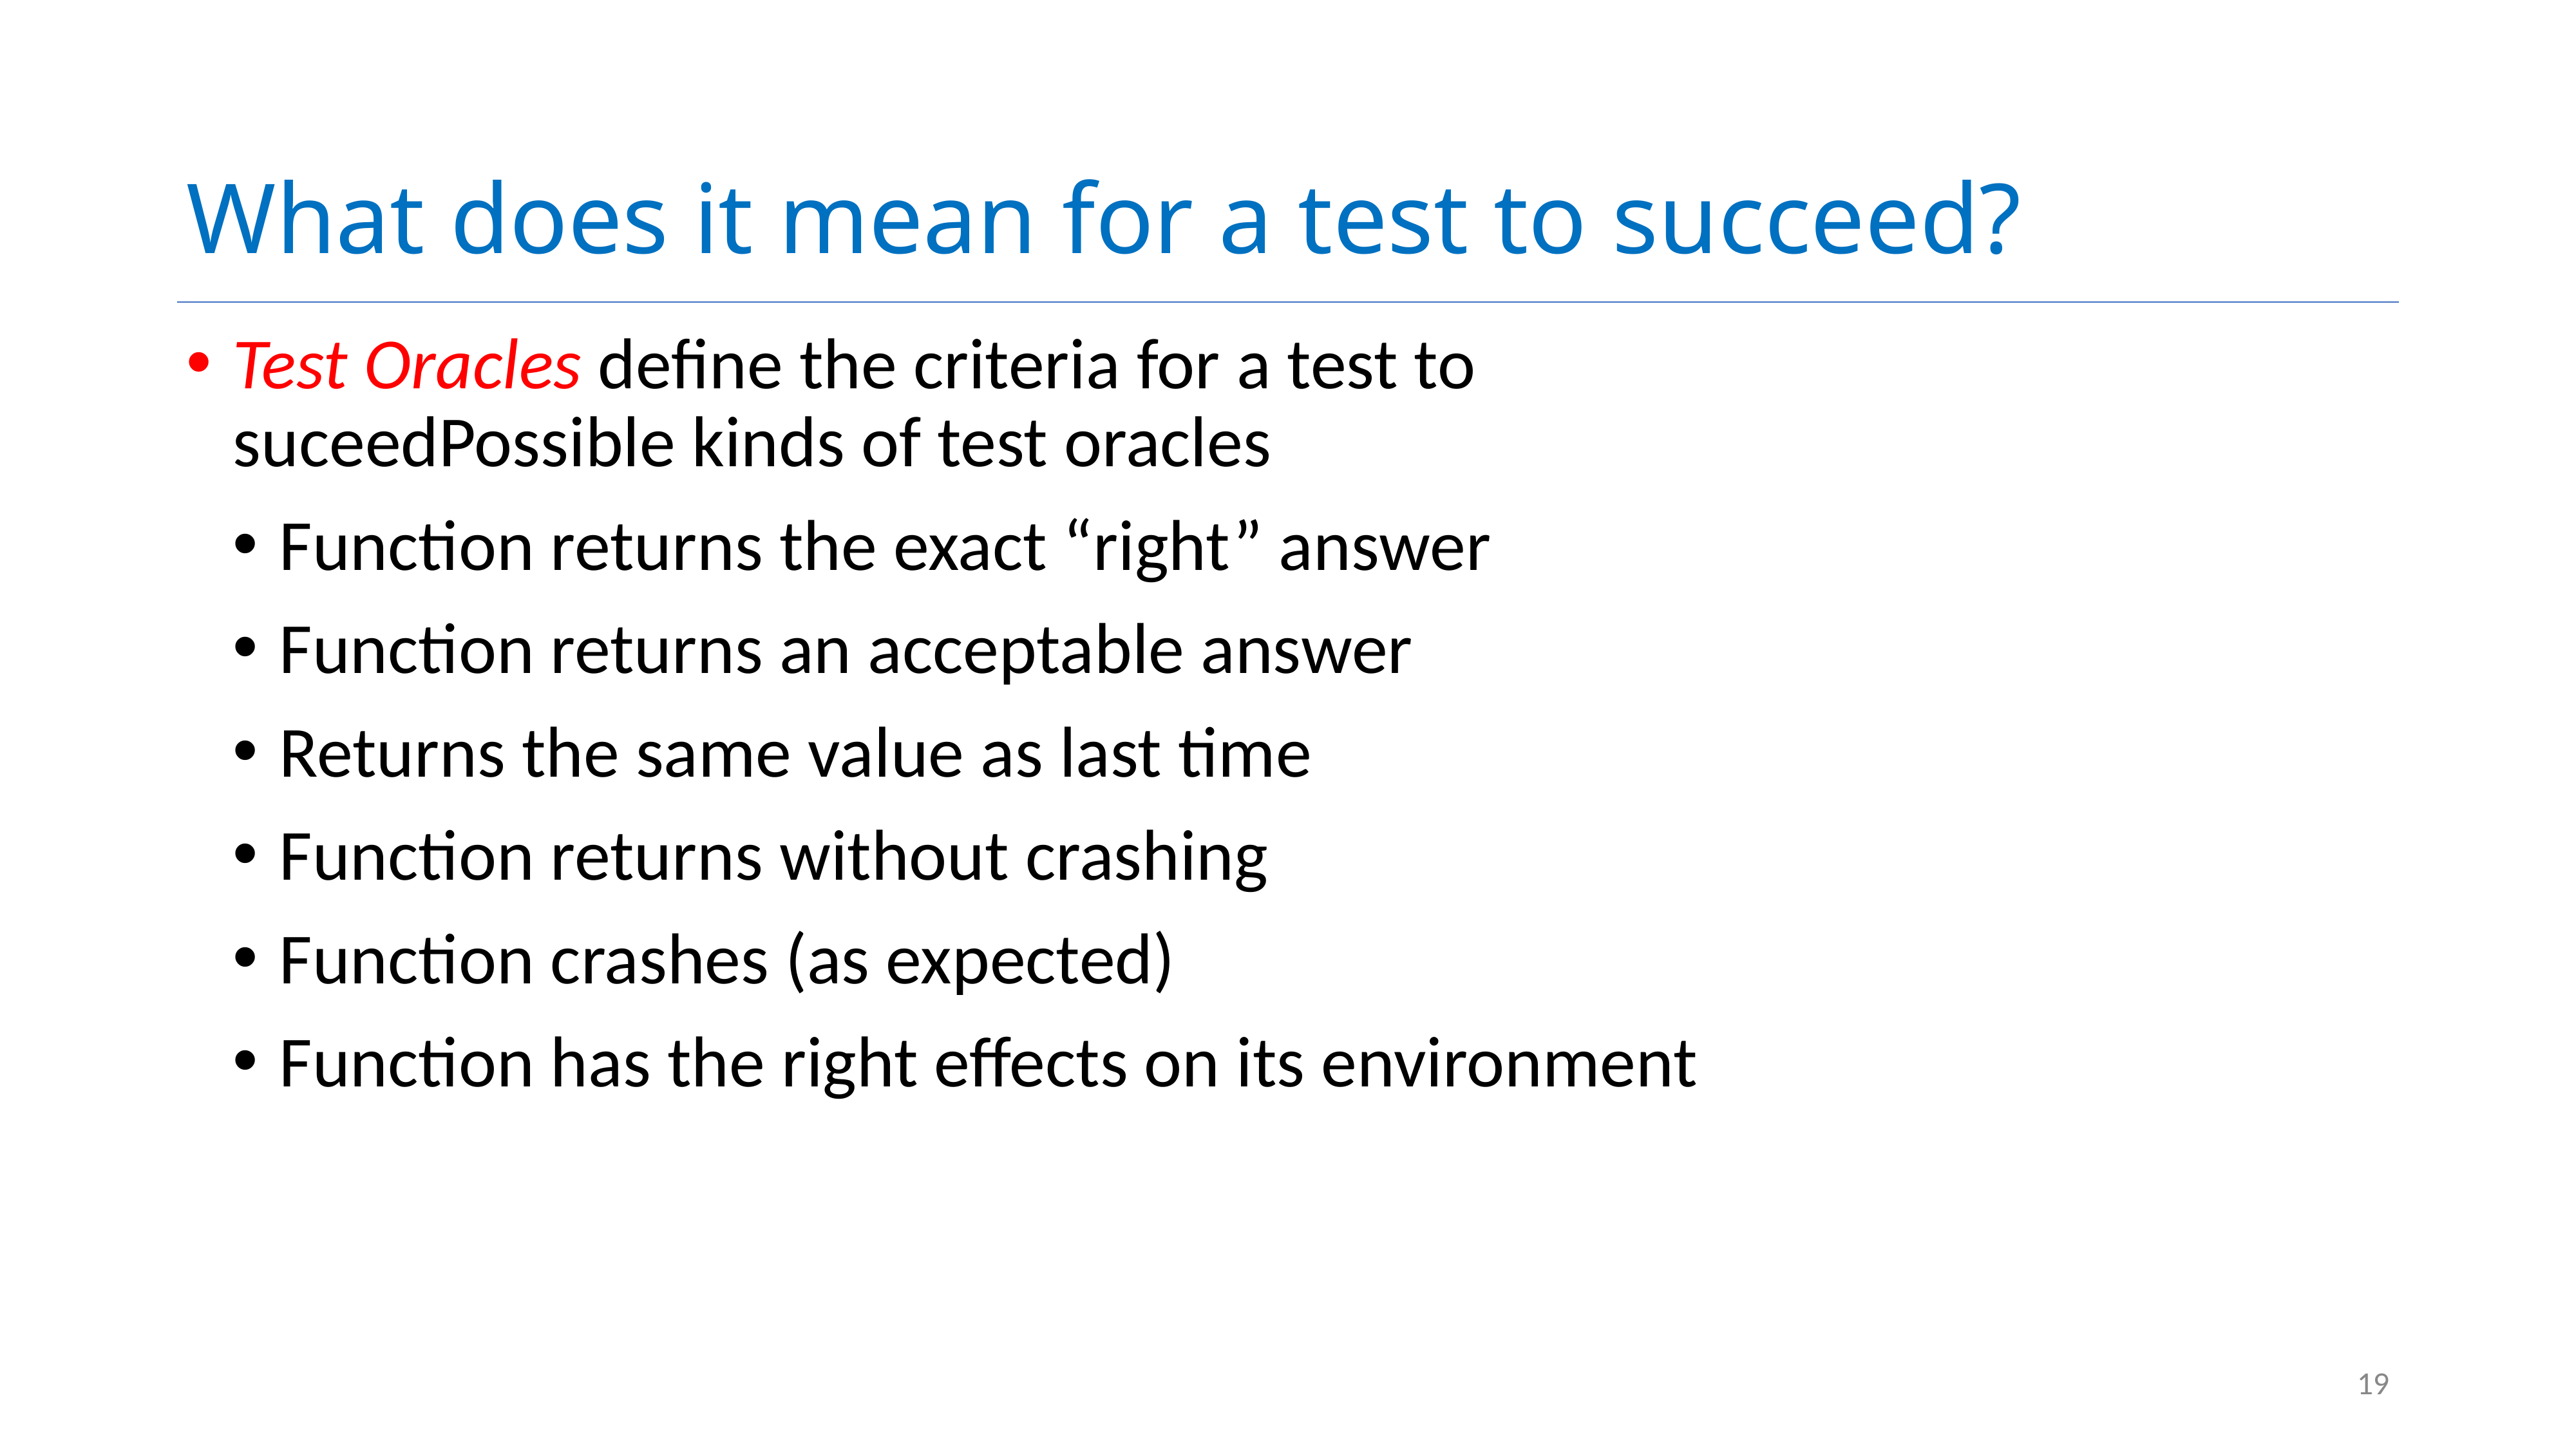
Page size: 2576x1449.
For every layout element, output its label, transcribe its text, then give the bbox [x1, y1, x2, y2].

title What does it mean for a test to succeed? [176, 3, 2400, 285]
slide_number 19 [2344, 1355, 2400, 1408]
list Test Oracles define the criteria for a test to suceedPossible kinds of test oracles Function returns the exact “right” answer Function returns an acceptable answer Returns the same value as last time Function returns without crashing Function crashes (as expected) Function has the right effects on its environment [176, 316, 1845, 1238]
